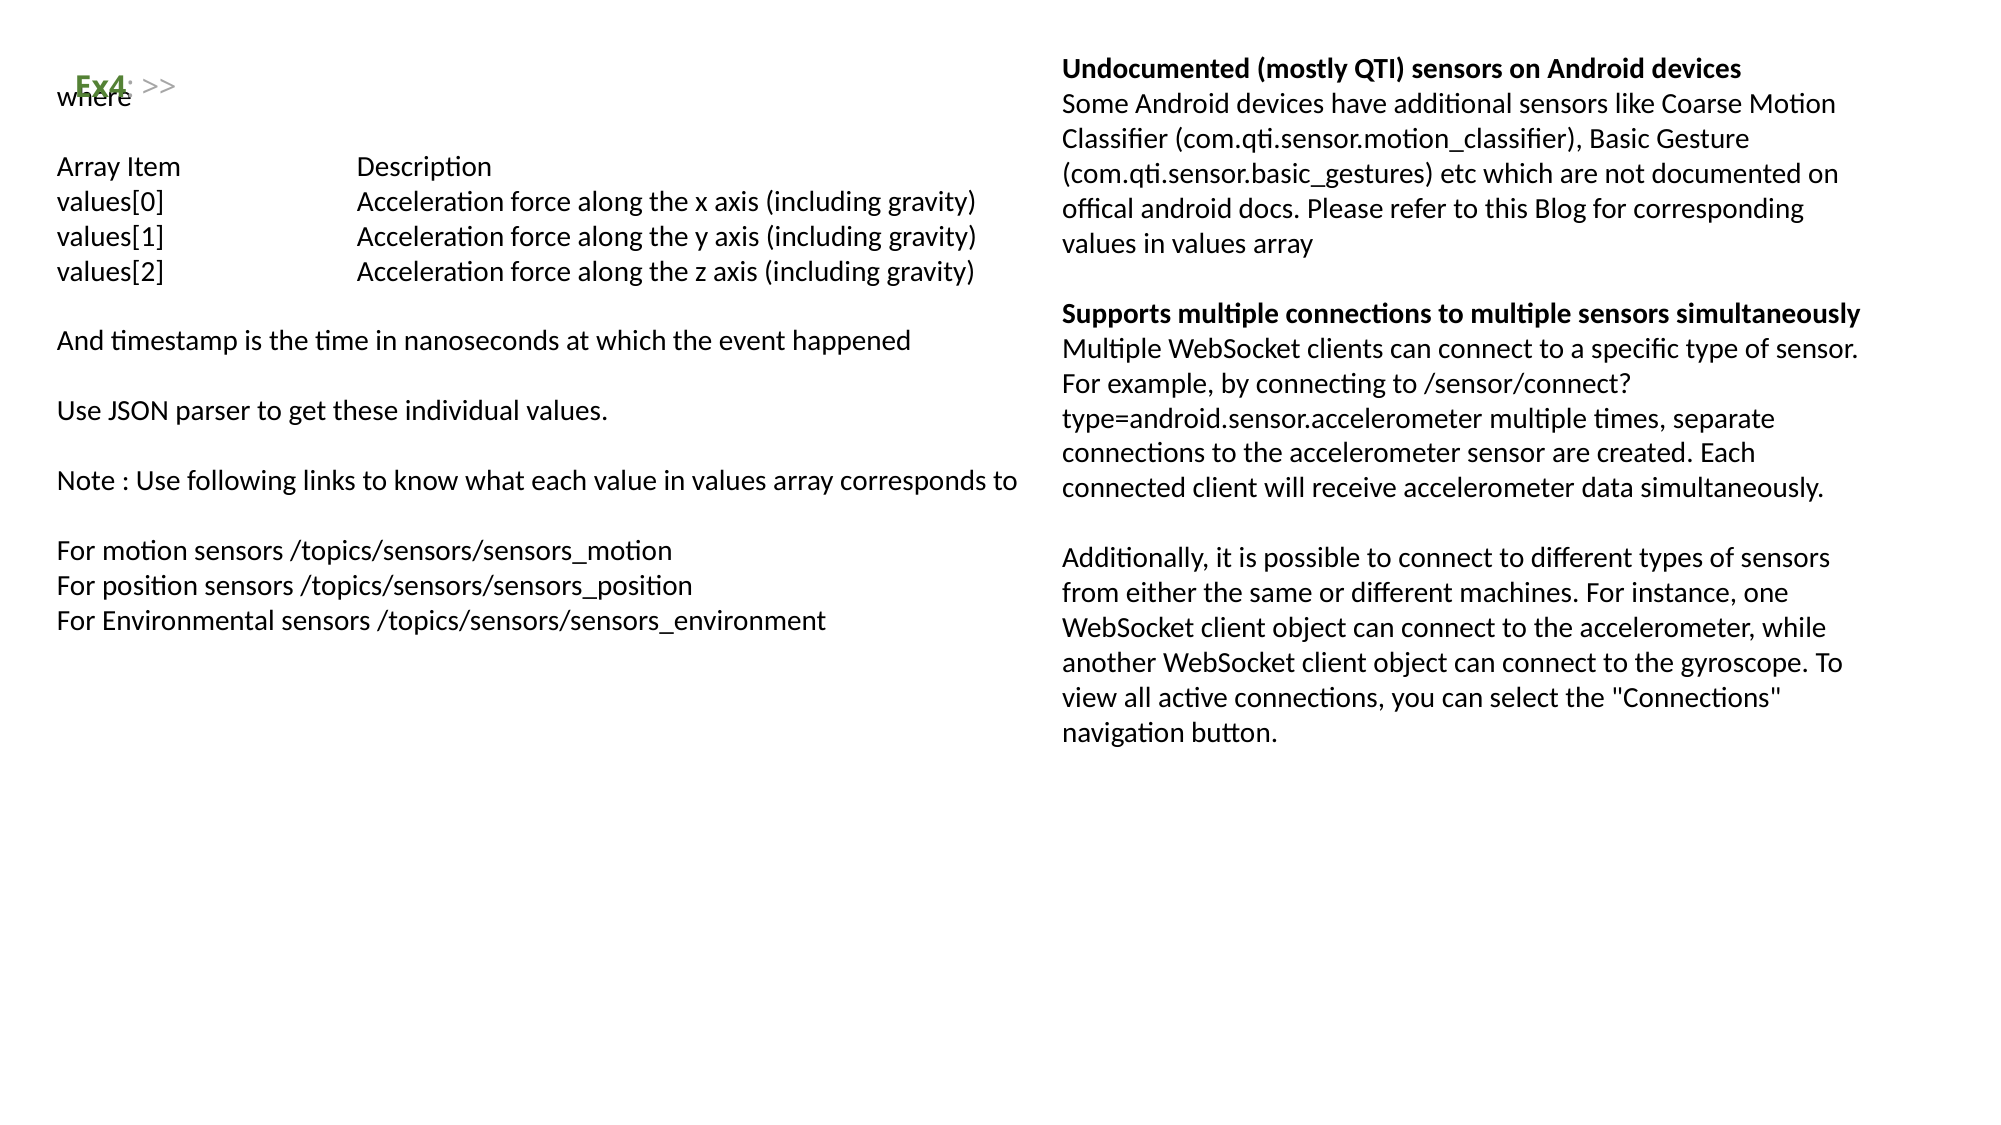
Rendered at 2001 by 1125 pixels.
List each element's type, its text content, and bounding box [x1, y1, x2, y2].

text_box Undocumented (mostly QTI) sensors on Android devices Some Android devices have additional sensors like Coarse Motion Classifier (com.qti.sensor.motion_classifier), Basic Gesture (com.qti.sensor.basic_gestures) etc which are not documented on offical android docs. Please refer to this Blog for corresponding values in values array Supports multiple connections to multiple sensors simultaneously Multiple WebSocket clients can connect to a specific type of sensor. For example, by connecting to /sensor/connect?type=android.sensor.accelerometer multiple times, separate connections to the accelerometer sensor are created. Each connected client will receive accelerometer data simultaneously. Additionally, it is possible to connect to different types of sensors from either the same or different machines. For instance, one WebSocket client object can connect to the accelerometer, while another WebSocket client object can connect to the gyroscope. To view all active connections, you can select the "Connections" navigation button. [1047, 41, 1895, 756]
title Ex4: >> [59, 63, 424, 112]
text_box where Array Item Description values[0] Acceleration force along the x axis (including gravity) values[1] Acceleration force along the y axis (including gravity) values[2] Acceleration force along the z axis (including gravity) And timestamp is the time in nanoseconds at which the event happened Use JSON parser to get these individual values. Note : Use following links to know what each value in values array corresponds to For motion sensors /topics/sensors/sensors_motion For position sensors /topics/sensors/sensors_position For Environmental sensors /topics/sensors/sensors_environment [42, 69, 1047, 644]
